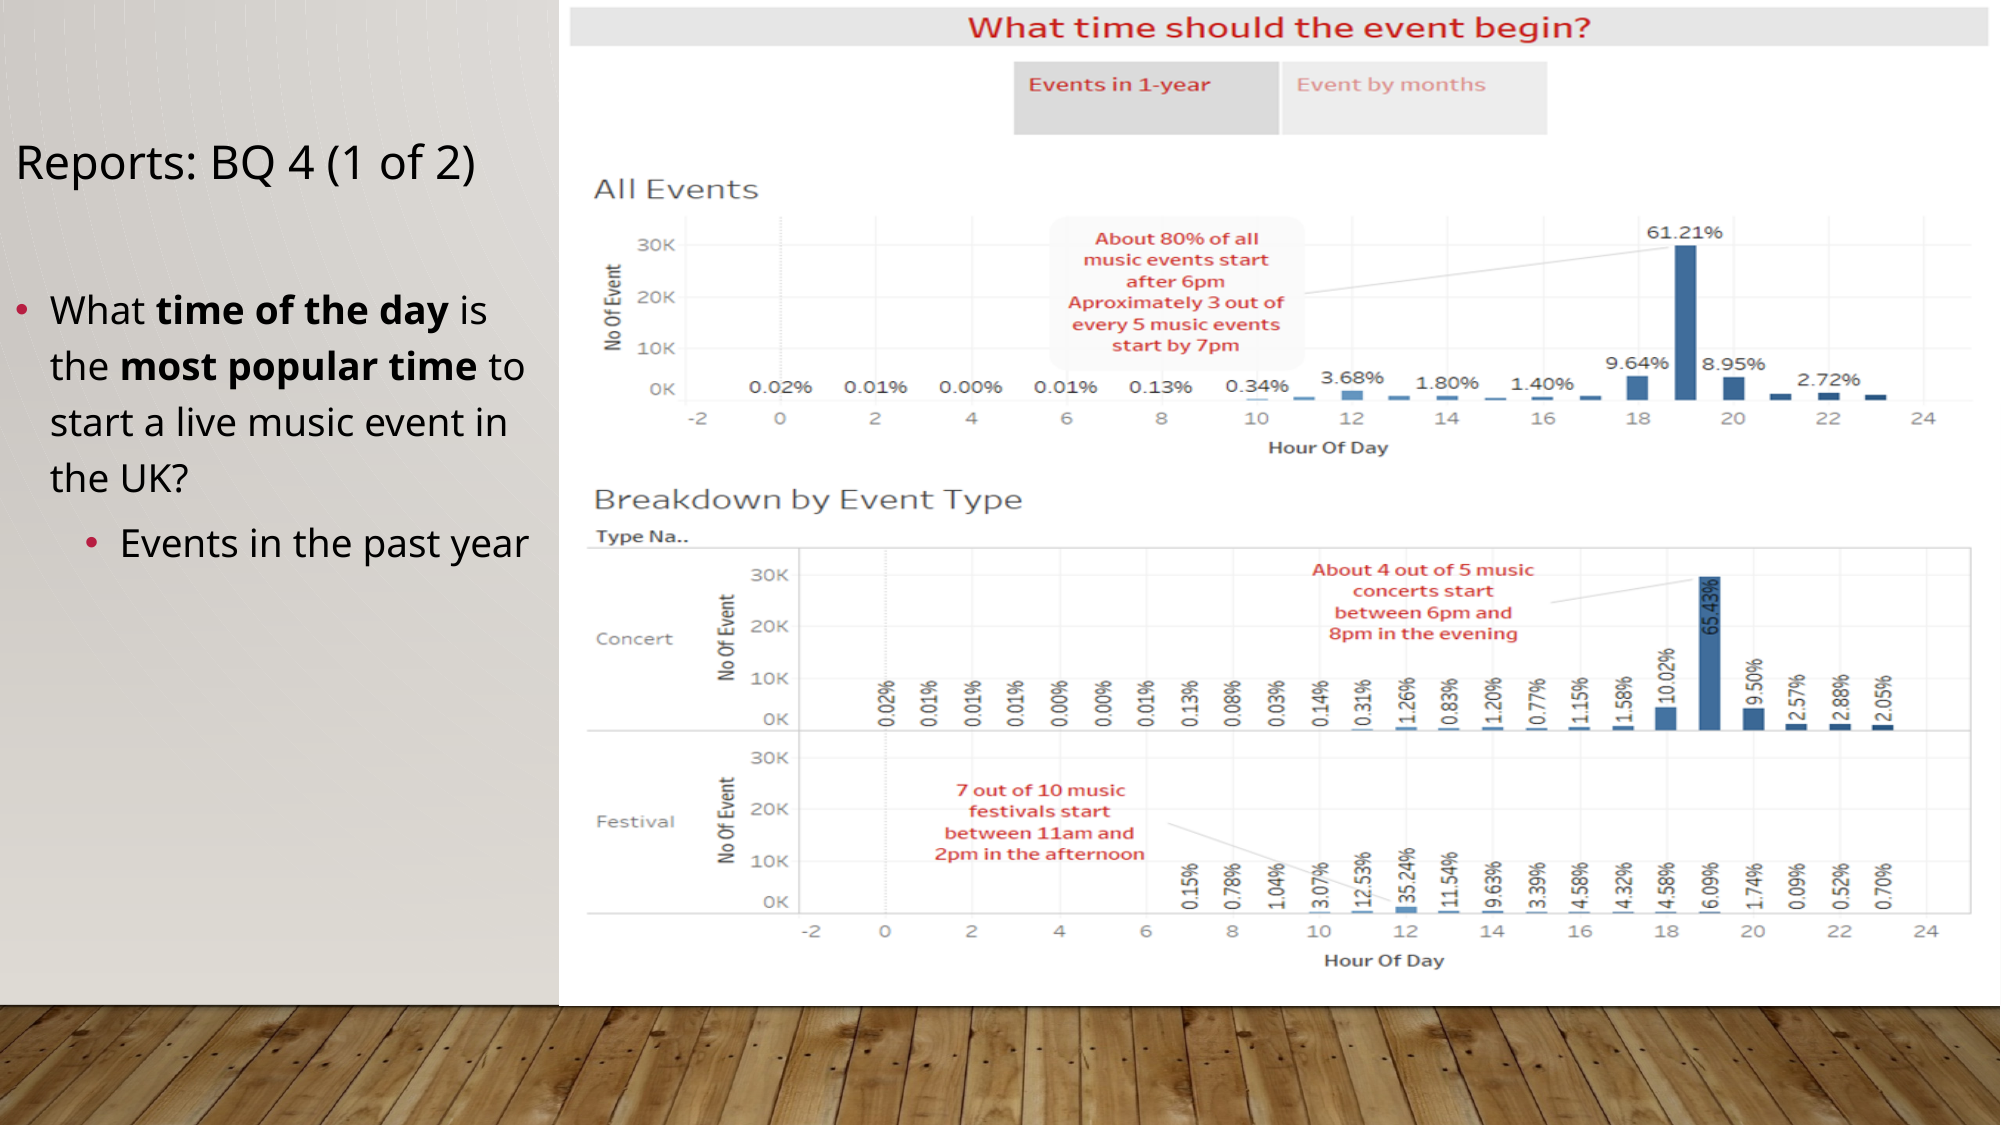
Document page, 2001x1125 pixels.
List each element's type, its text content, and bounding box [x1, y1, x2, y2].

list What time of the day is the most popular time to start a live music event in the UK? Events in the past year [0, 269, 558, 611]
title Reports: BQ 4 (1 of 2) [0, 132, 558, 229]
picture [0, 0, 2000, 1125]
